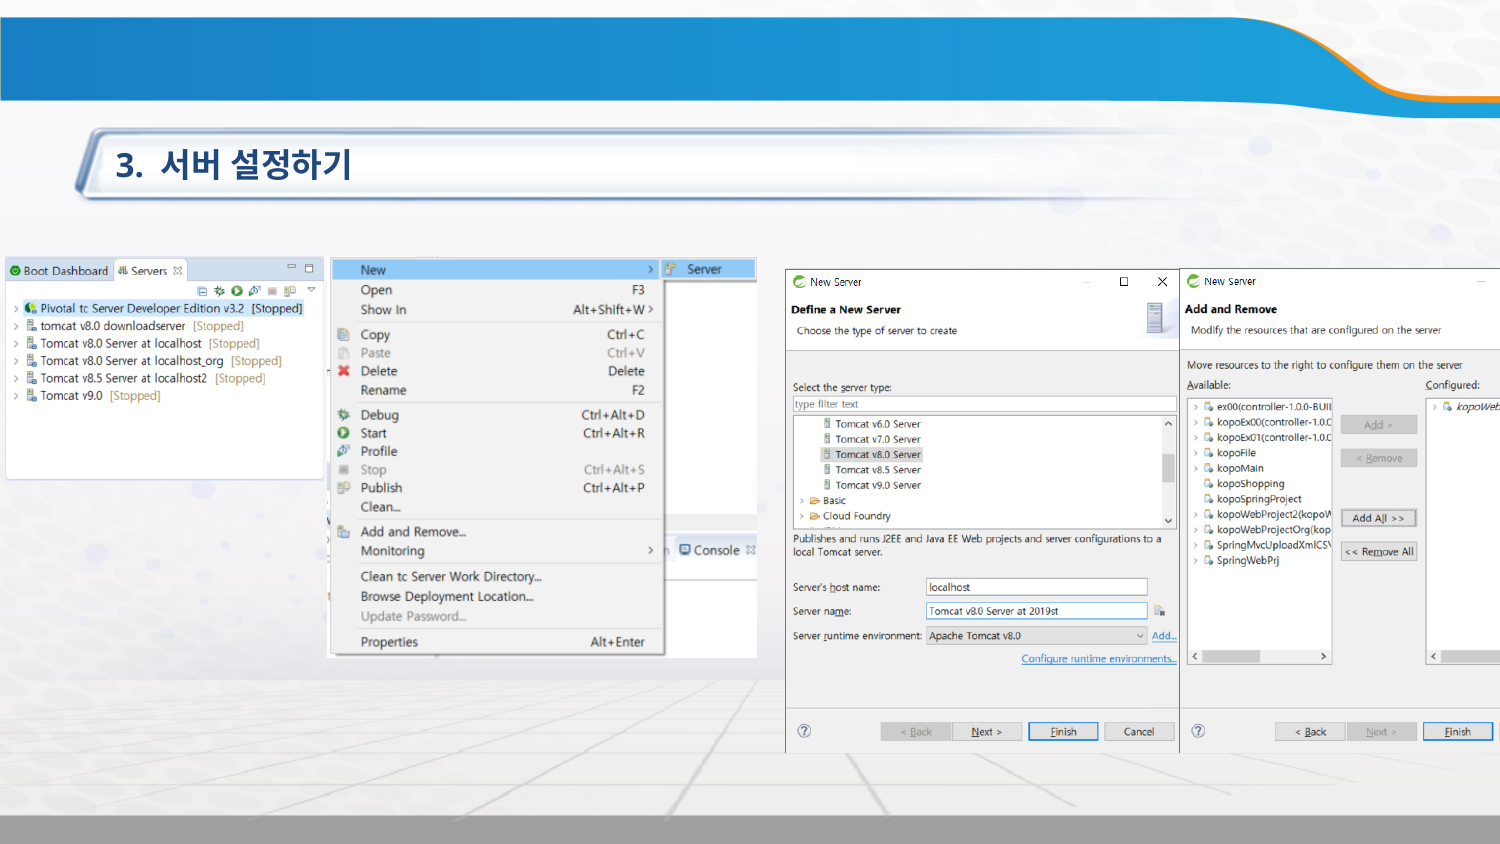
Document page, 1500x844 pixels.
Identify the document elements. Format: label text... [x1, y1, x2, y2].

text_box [74, 126, 1289, 208]
picture [0, 0, 1500, 844]
text_box STS 설정 [29, 0, 1175, 103]
